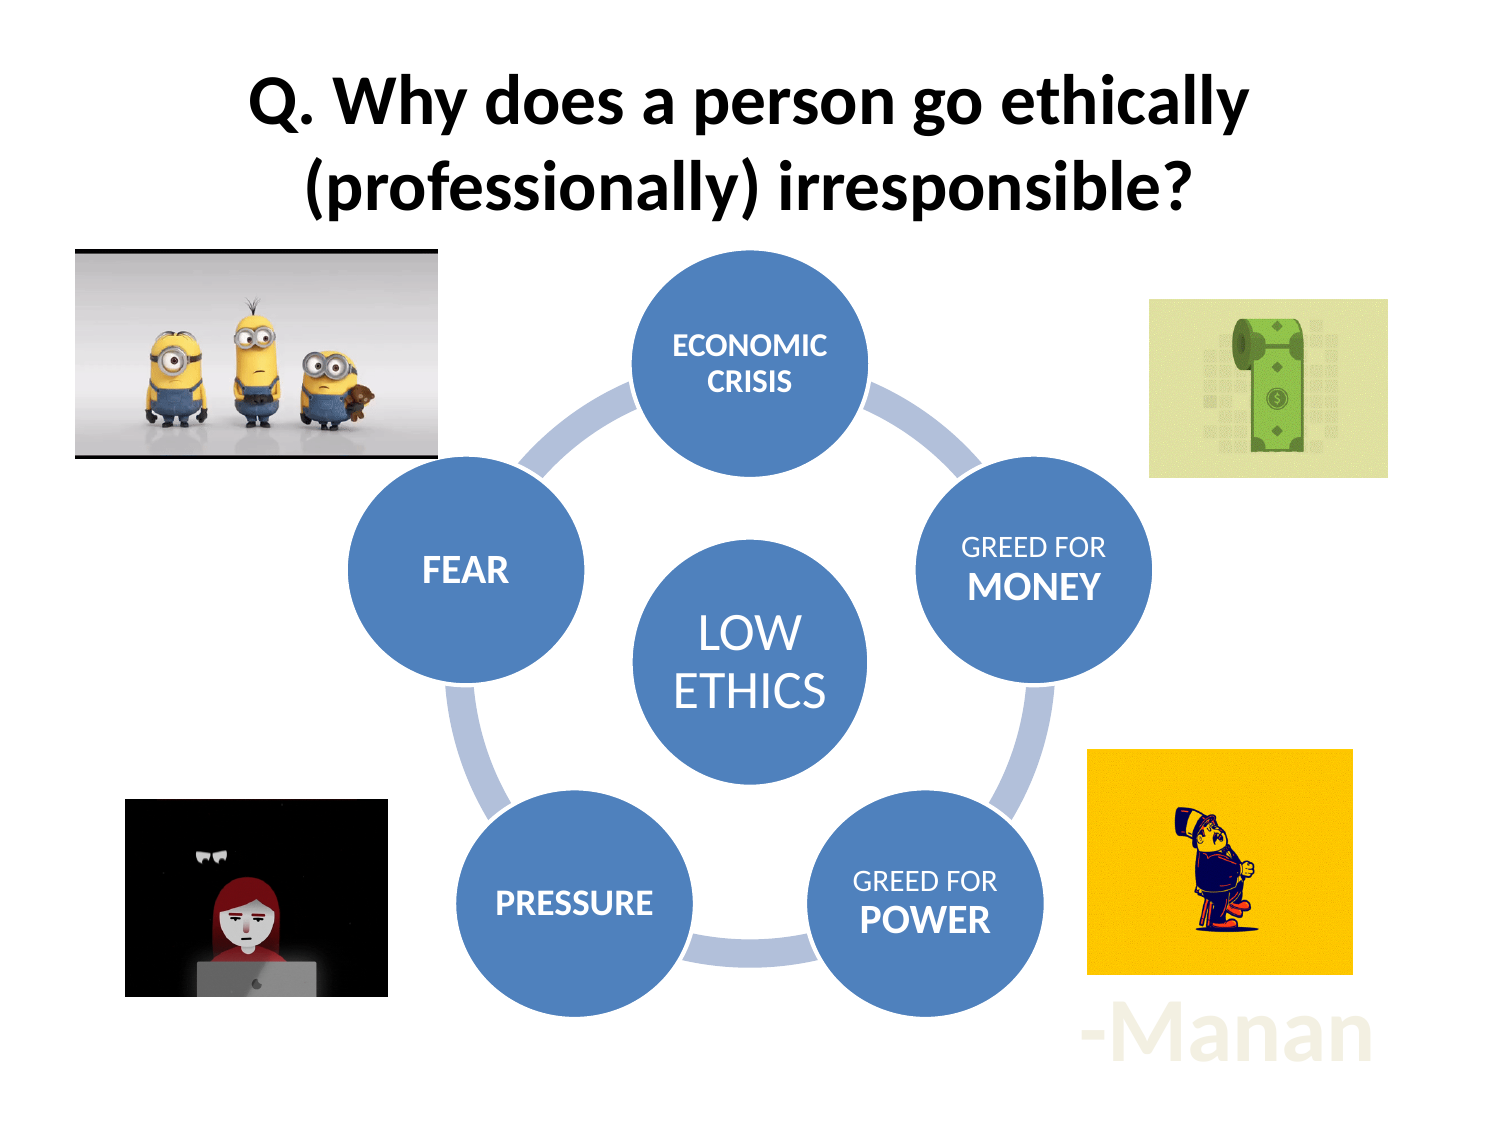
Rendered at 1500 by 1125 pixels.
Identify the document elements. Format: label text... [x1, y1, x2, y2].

picture [124, 799, 388, 998]
text_box -Manan [1064, 1014, 1392, 1088]
picture [1087, 749, 1354, 976]
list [74, 262, 1426, 1006]
picture [1149, 299, 1388, 479]
picture [74, 249, 438, 459]
title Q. Why does a person go ethically (professionally) irresponsible? [75, 45, 1425, 233]
